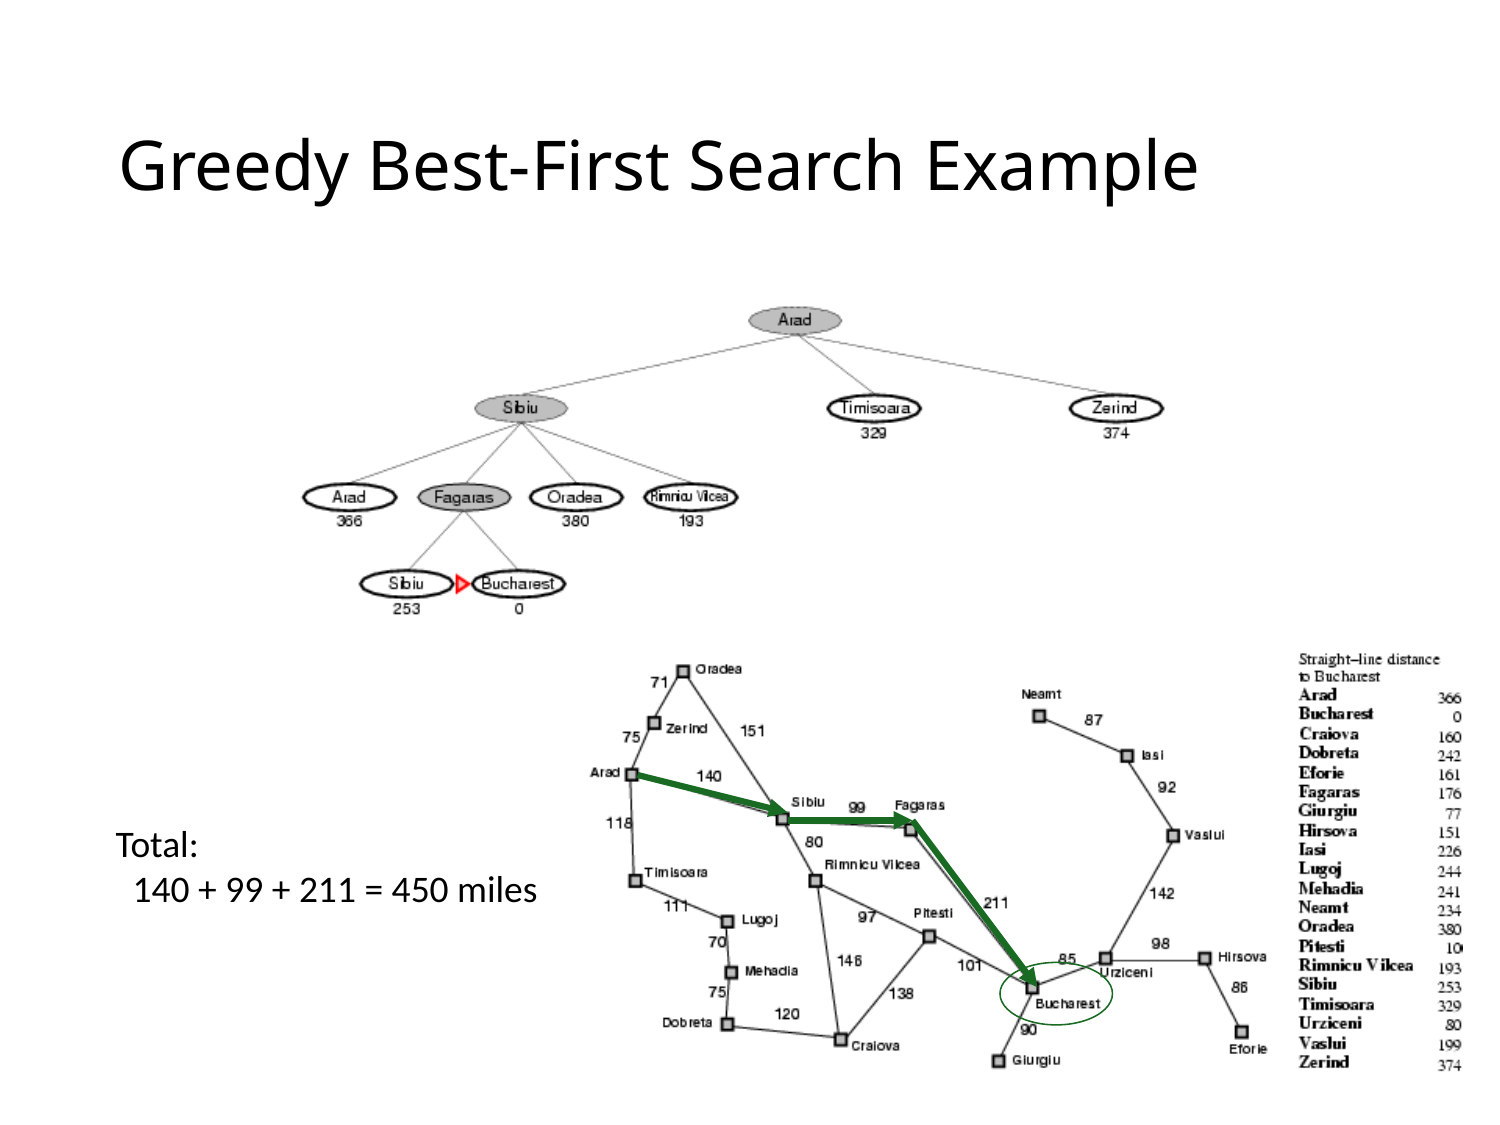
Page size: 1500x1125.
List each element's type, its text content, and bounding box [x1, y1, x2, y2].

picture [287, 299, 1185, 627]
title Greedy Best-First Search Example [103, 59, 1397, 278]
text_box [637, 774, 788, 813]
picture [587, 649, 1463, 1079]
text_box Total: 140 + 99 + 211 = 450 miles [100, 812, 553, 918]
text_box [912, 820, 1038, 988]
